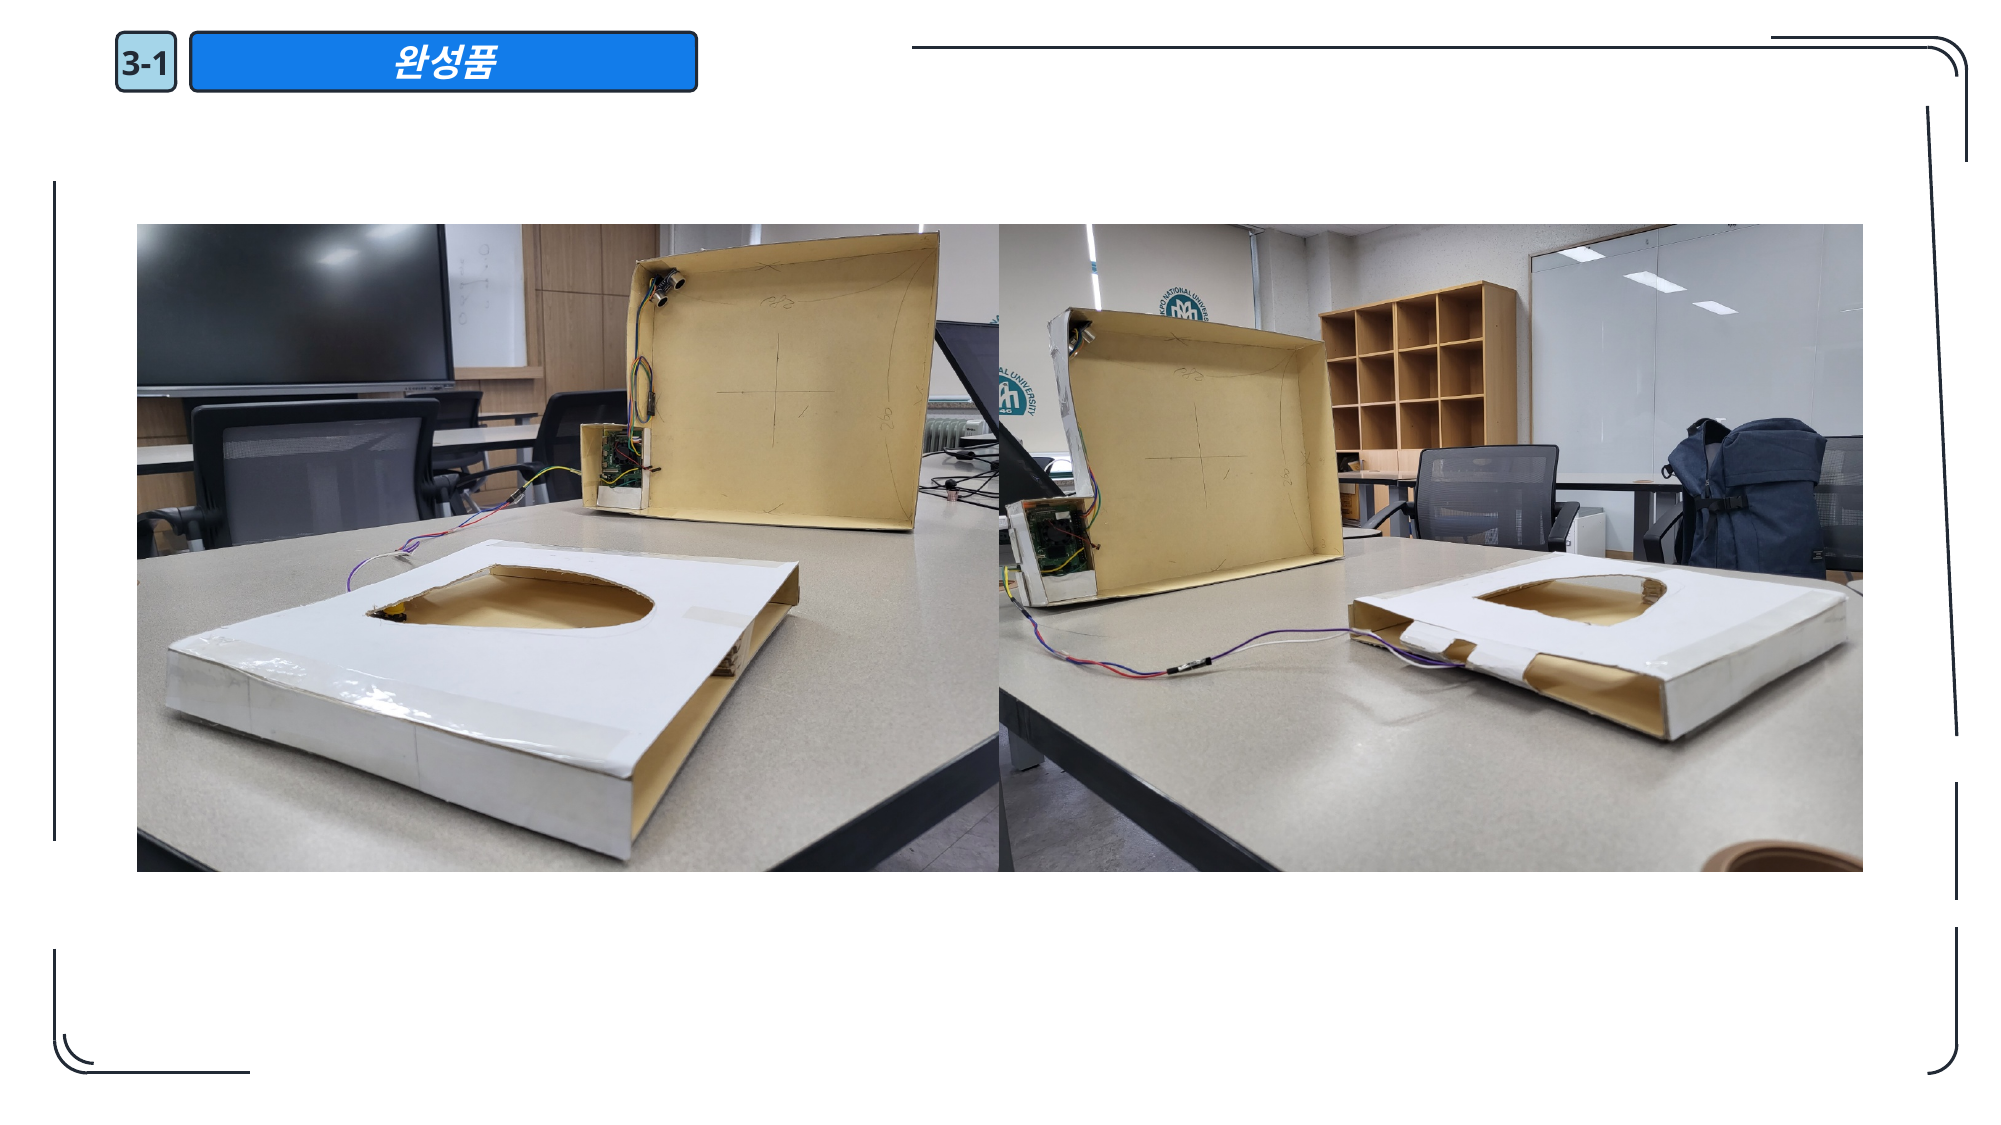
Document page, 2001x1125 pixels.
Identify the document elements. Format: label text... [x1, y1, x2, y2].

text_box 완성품 [190, 31, 698, 37]
picture [137, 224, 1862, 872]
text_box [54, 37, 1967, 1074]
text_box 3-1 [116, 31, 176, 37]
